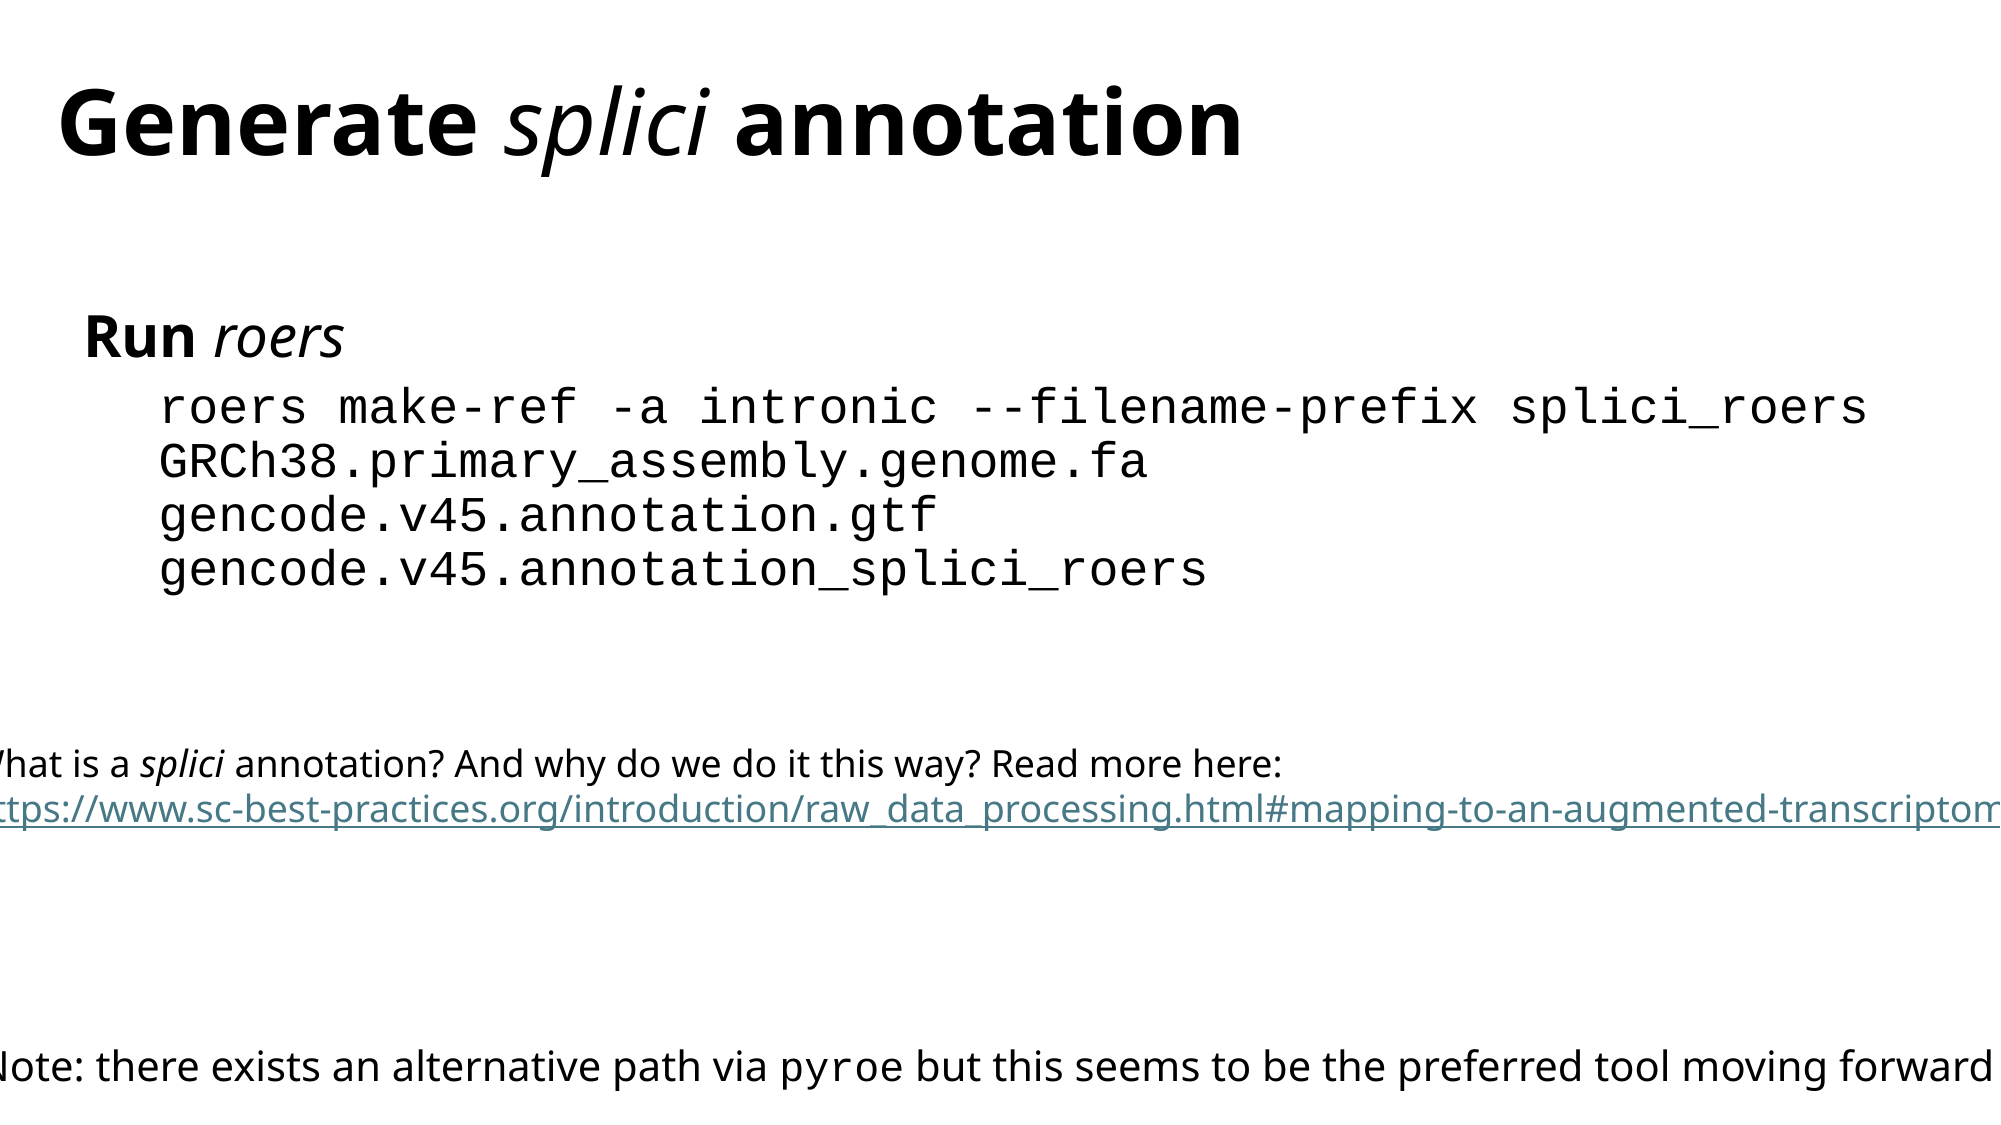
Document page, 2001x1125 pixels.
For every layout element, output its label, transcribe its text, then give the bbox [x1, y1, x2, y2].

title Generate splici annotation [41, 59, 1863, 192]
text_box What is a splici annotation? And why do we do it this way? Read more here: https://www.sc-best-practices.org/introduction/raw_data_processing.html#mapping-to-an-augmented-transcriptome [0, 732, 2000, 844]
text_box Note: there exists an alternative path via pyroe but this seems to be the preferred tool moving forward [0, 1032, 2000, 1098]
list Run roers roers make-ref -a intronic --filename-prefix splici_roers GRCh38.primary_assembly.genome.fa gencode.v45.annotation.gtf gencode.v45.annotation_splici_roers [68, 299, 1905, 678]
